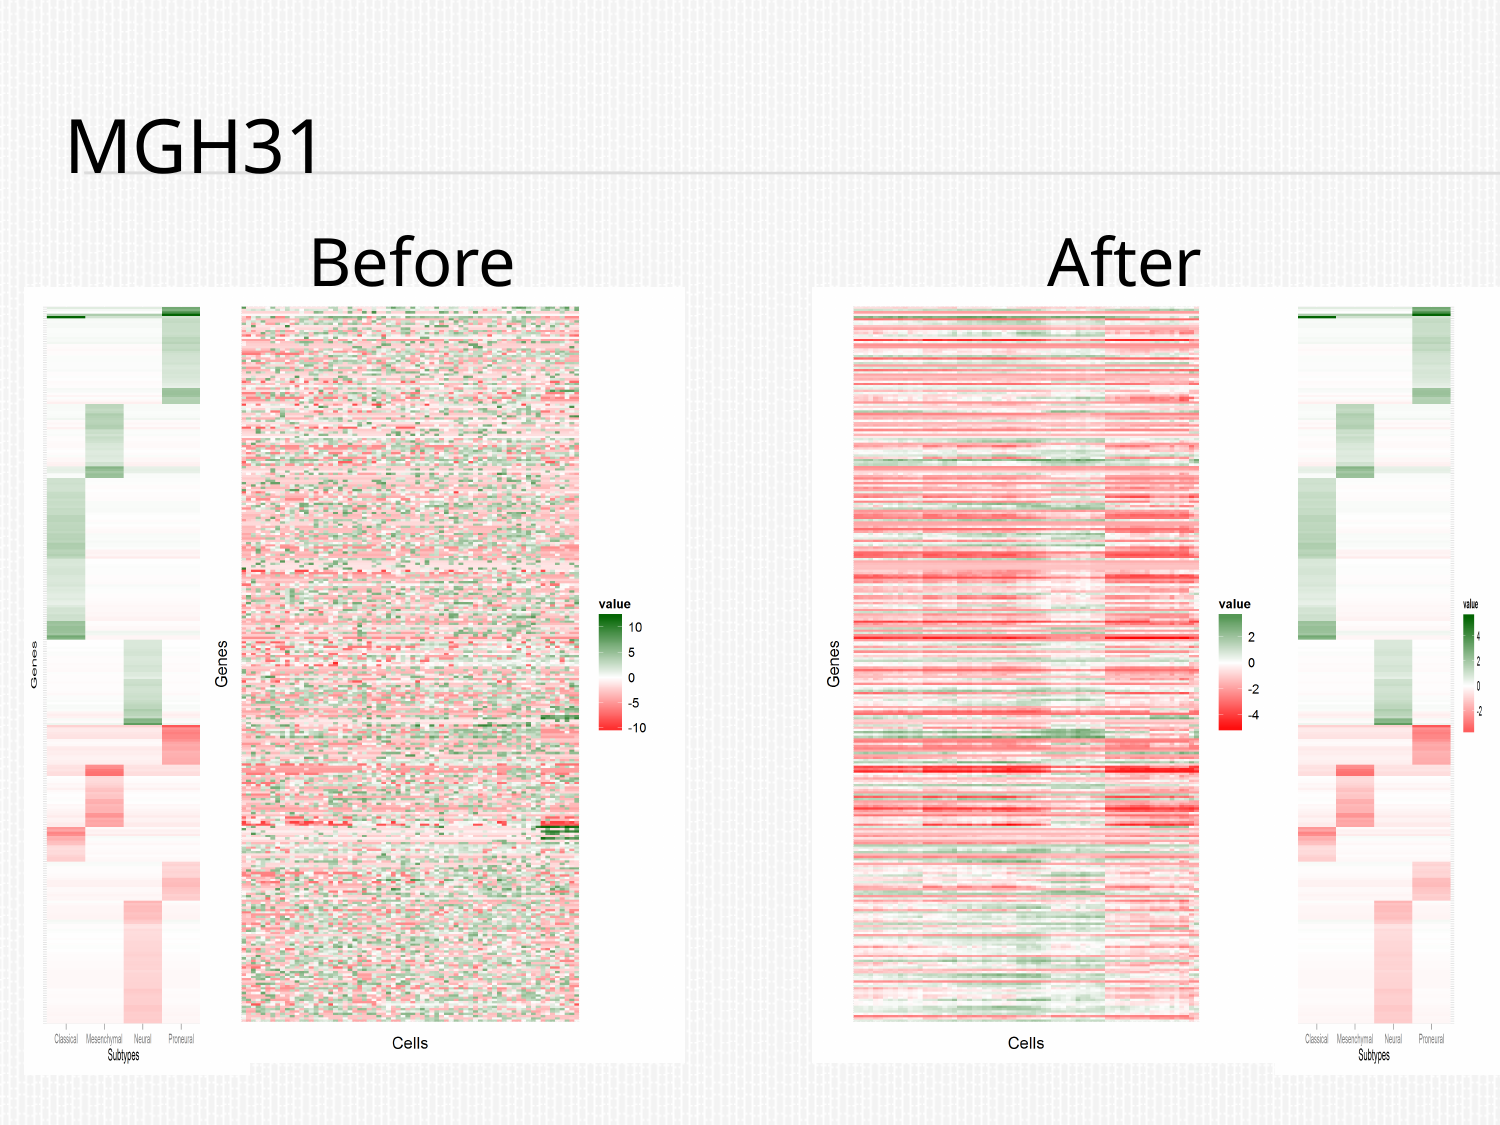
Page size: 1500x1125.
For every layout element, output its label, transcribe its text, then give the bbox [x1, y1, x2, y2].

title MGH31 [50, 75, 1475, 213]
picture [24, 287, 685, 1076]
list Before [75, 212, 750, 400]
text_box After [787, 212, 1463, 400]
picture [812, 287, 1500, 1076]
